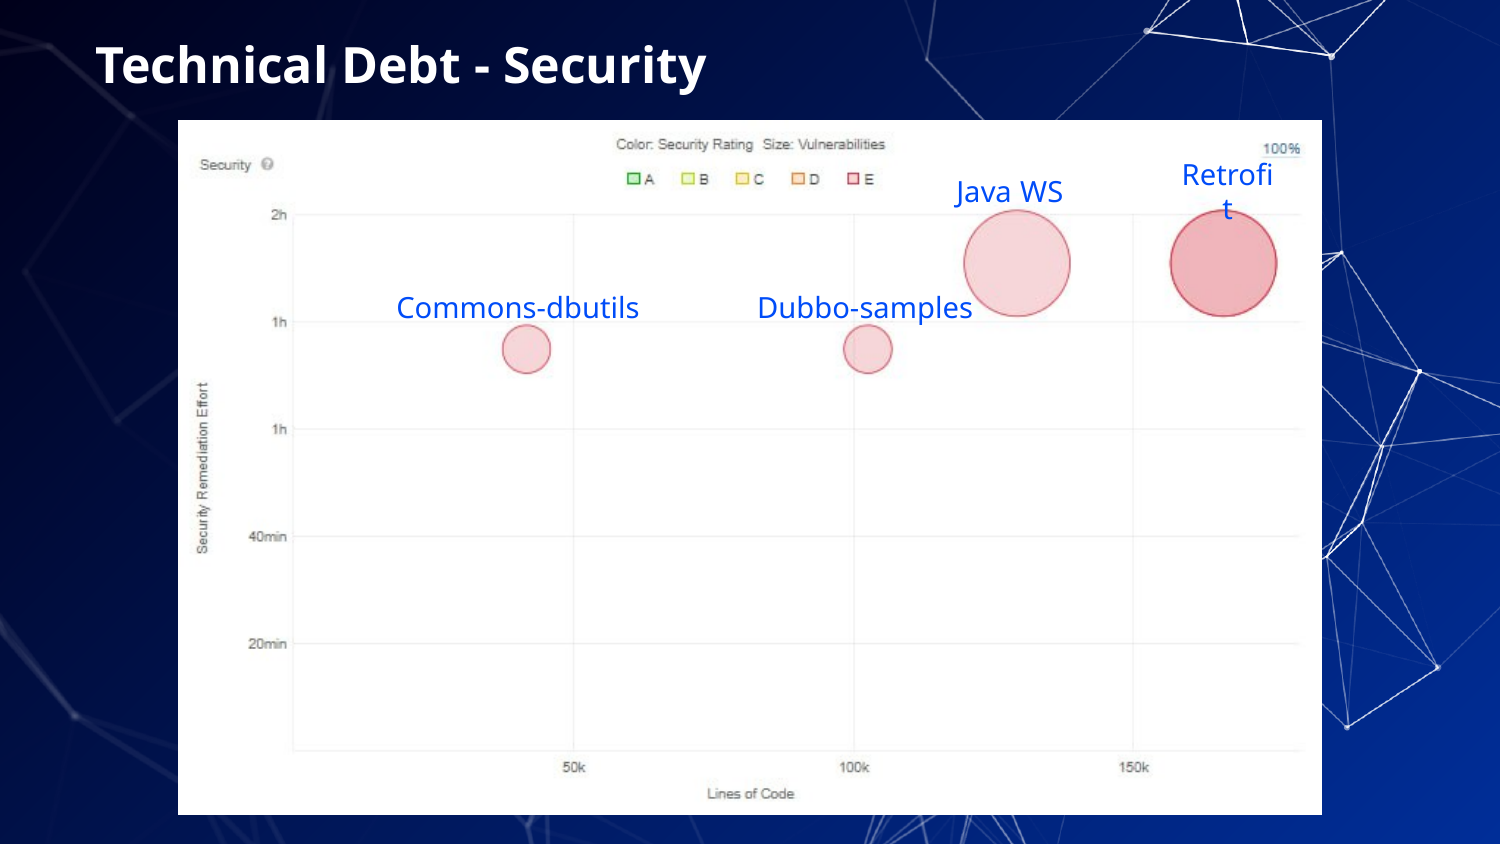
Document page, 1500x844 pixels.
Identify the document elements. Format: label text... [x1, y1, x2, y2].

text_box Technical Debt - Security [95, 28, 1256, 94]
picture [0, 0, 1500, 844]
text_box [177, 120, 1323, 816]
